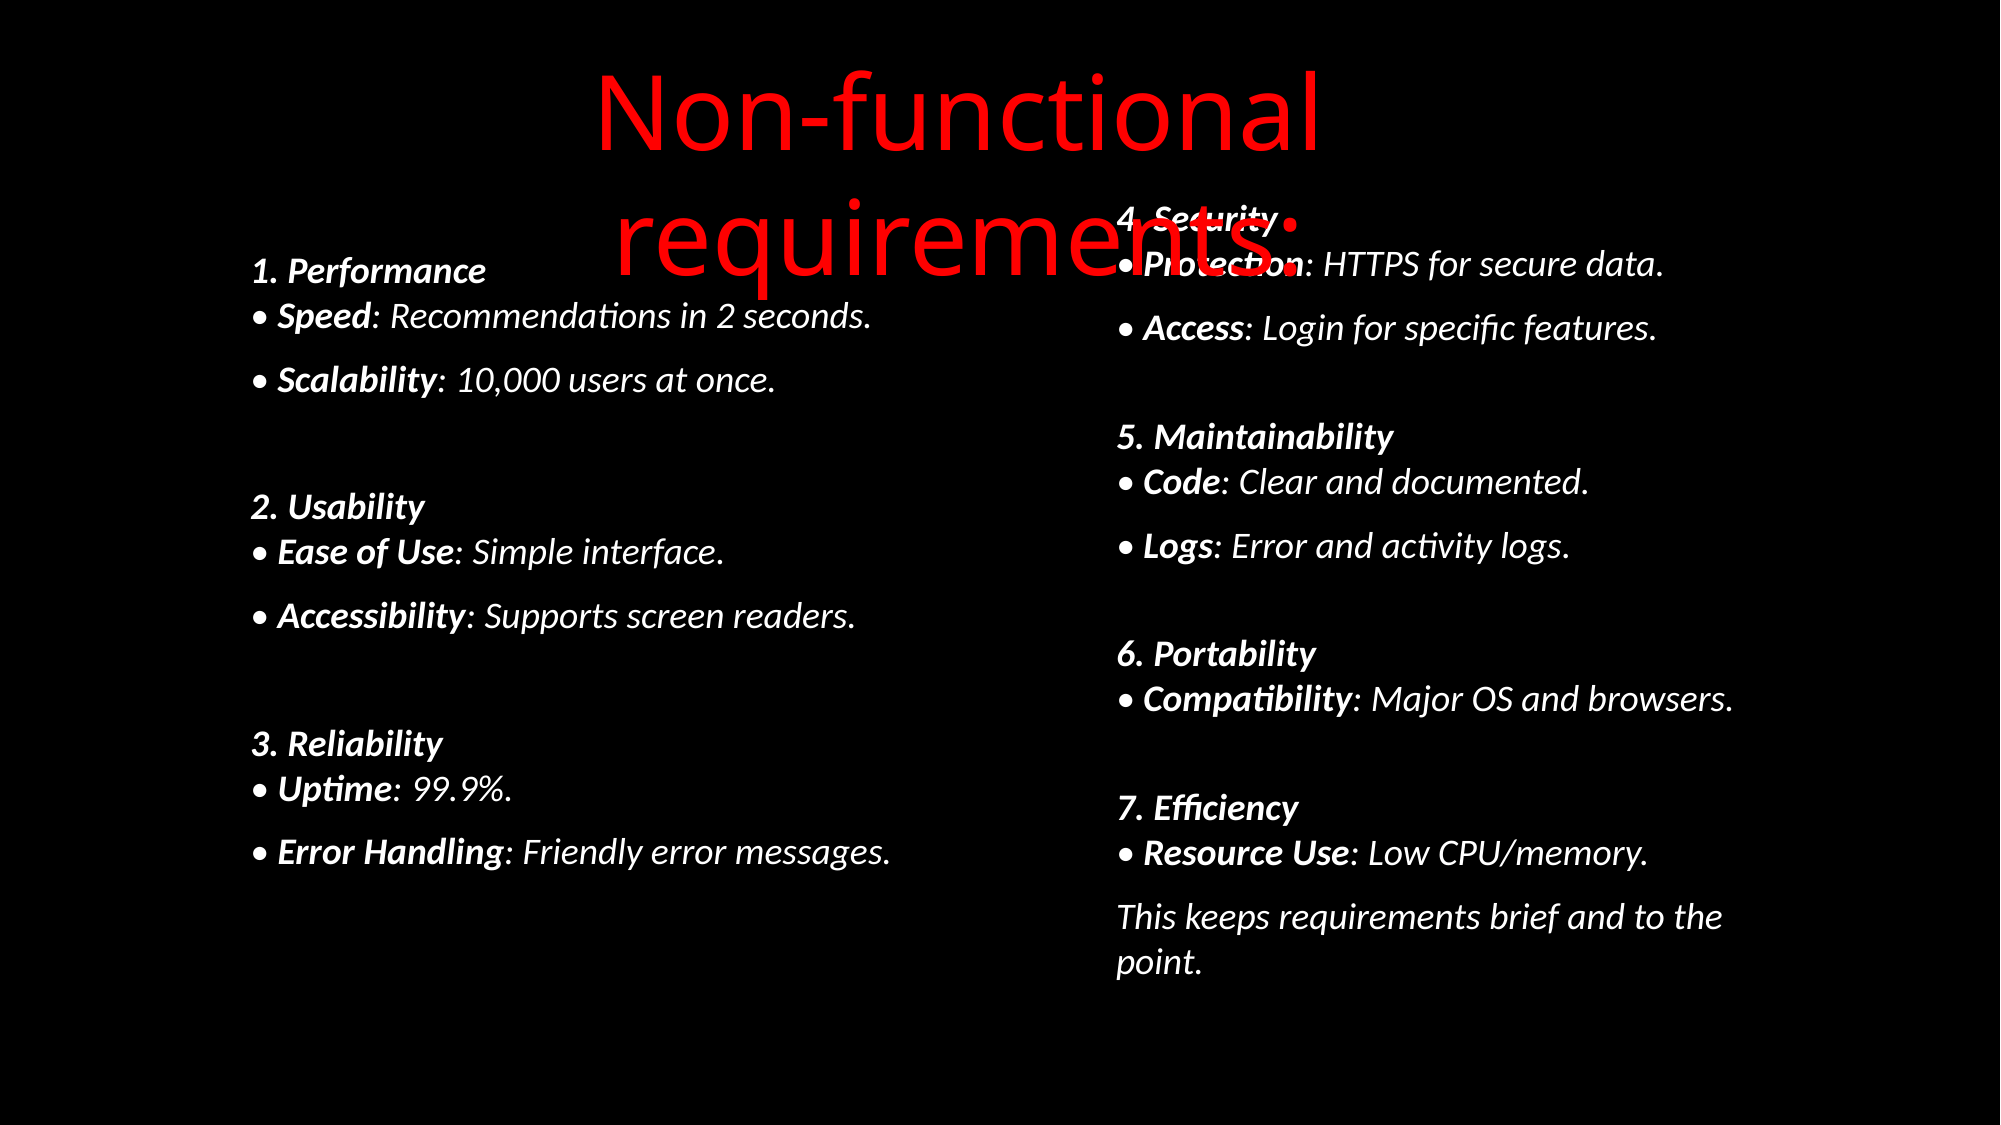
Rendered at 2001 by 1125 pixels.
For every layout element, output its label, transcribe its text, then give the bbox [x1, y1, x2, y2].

text_box Non-functional requirements: [404, 38, 1513, 304]
text_box 4. Security • Protection: HTTPS for secure data. • Access: Login for specific features. 5. Maintainability • Code: Clear and documented. • Logs: Error and activity logs. 6. Portability • Compatibility: Major OS and browsers. 7. Efficiency • Resource Use: Low CPU/memory. This keeps requirements brief and to the point. [1101, 186, 1825, 990]
text_box 1. Performance • Speed: Recommendations in 2 seconds. • Scalability: 10,000 users at once. 2. Usability • Ease of Use: Simple interface. • Accessibility: Supports screen readers. 3. Reliability • Uptime: 99.9%. • Error Handling: Friendly error messages. [235, 238, 959, 880]
